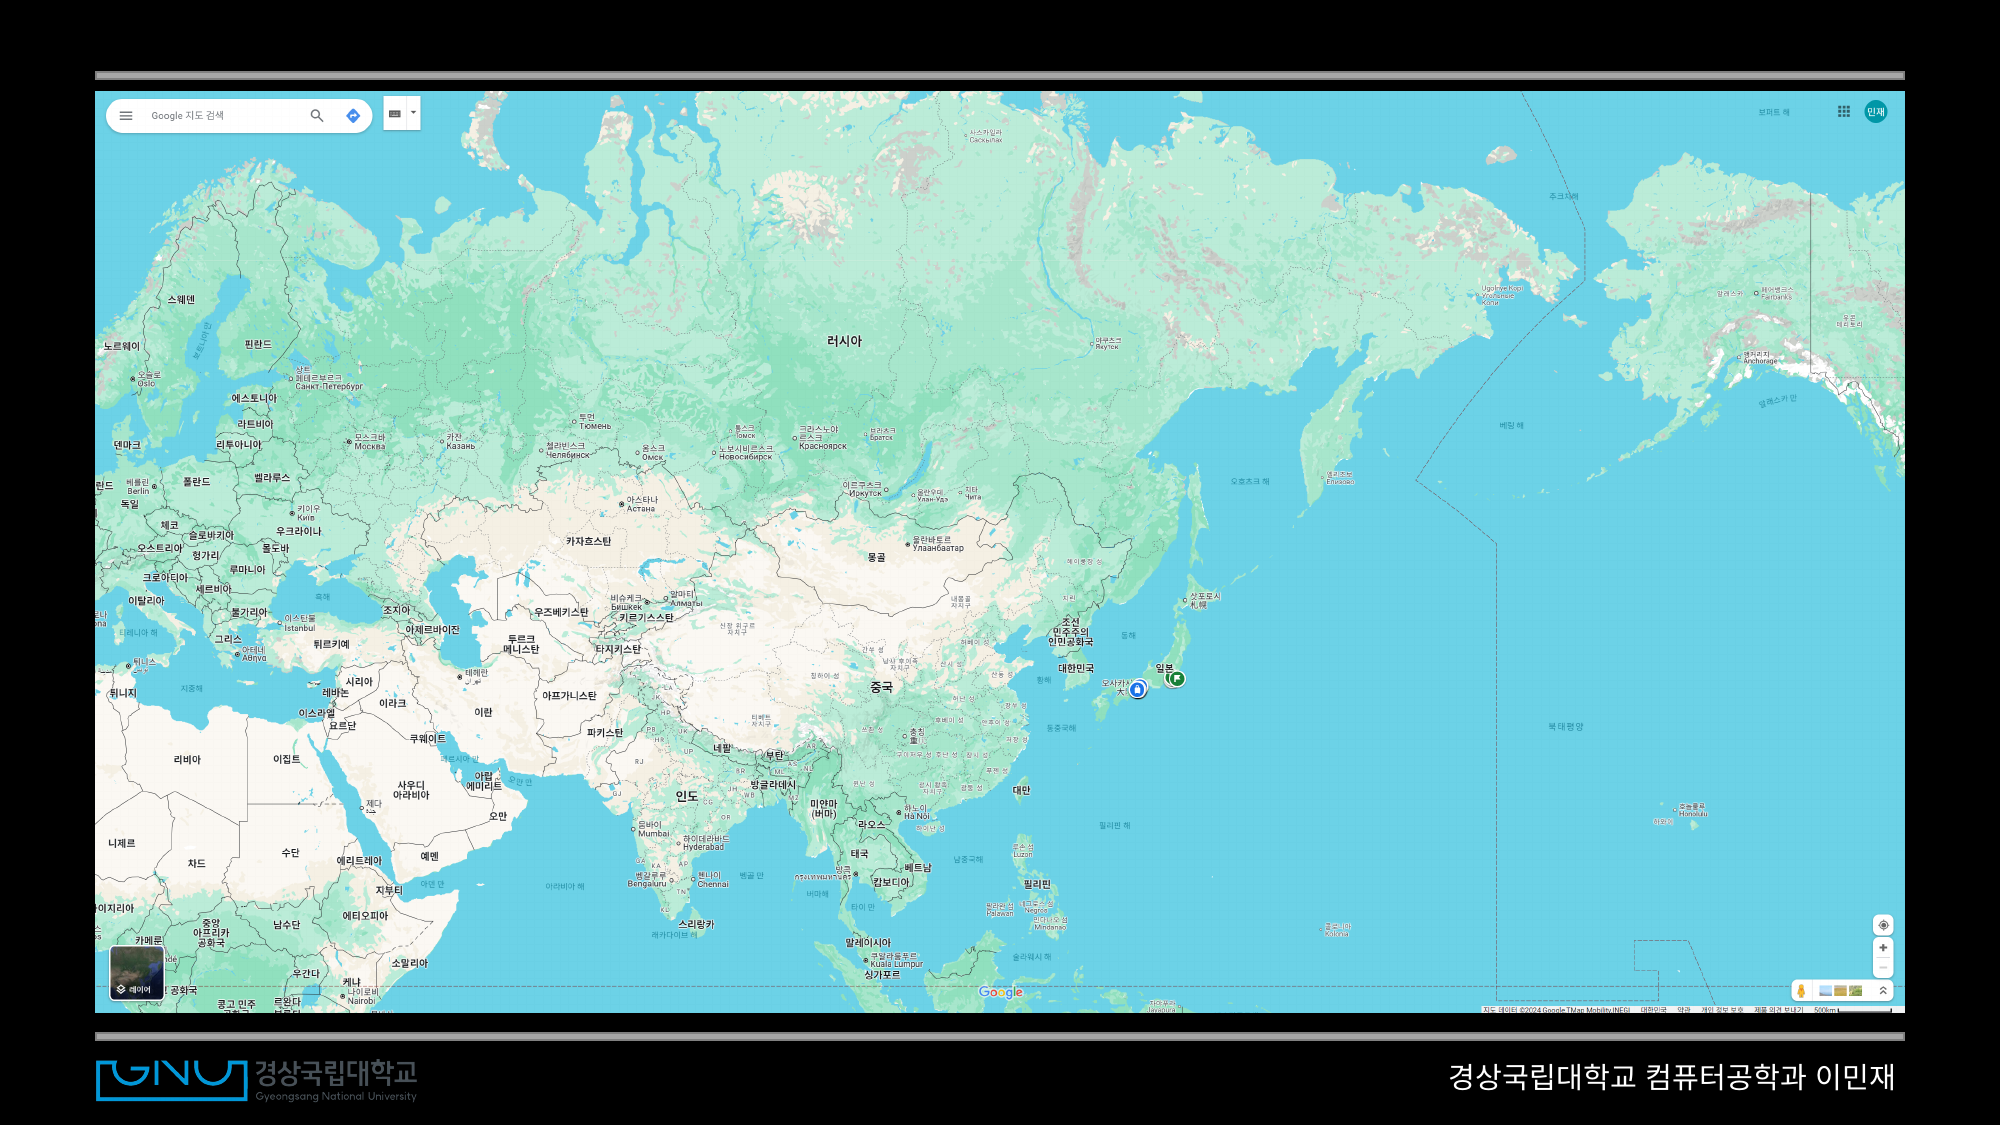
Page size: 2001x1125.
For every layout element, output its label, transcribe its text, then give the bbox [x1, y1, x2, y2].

text_box [95, 71, 1905, 80]
picture [95, 91, 1905, 1013]
text_box 경상국립대학교 컴퓨터공학과 이민재 [1433, 1052, 1912, 1102]
picture [95, 1059, 419, 1103]
text_box [95, 1032, 1905, 1041]
